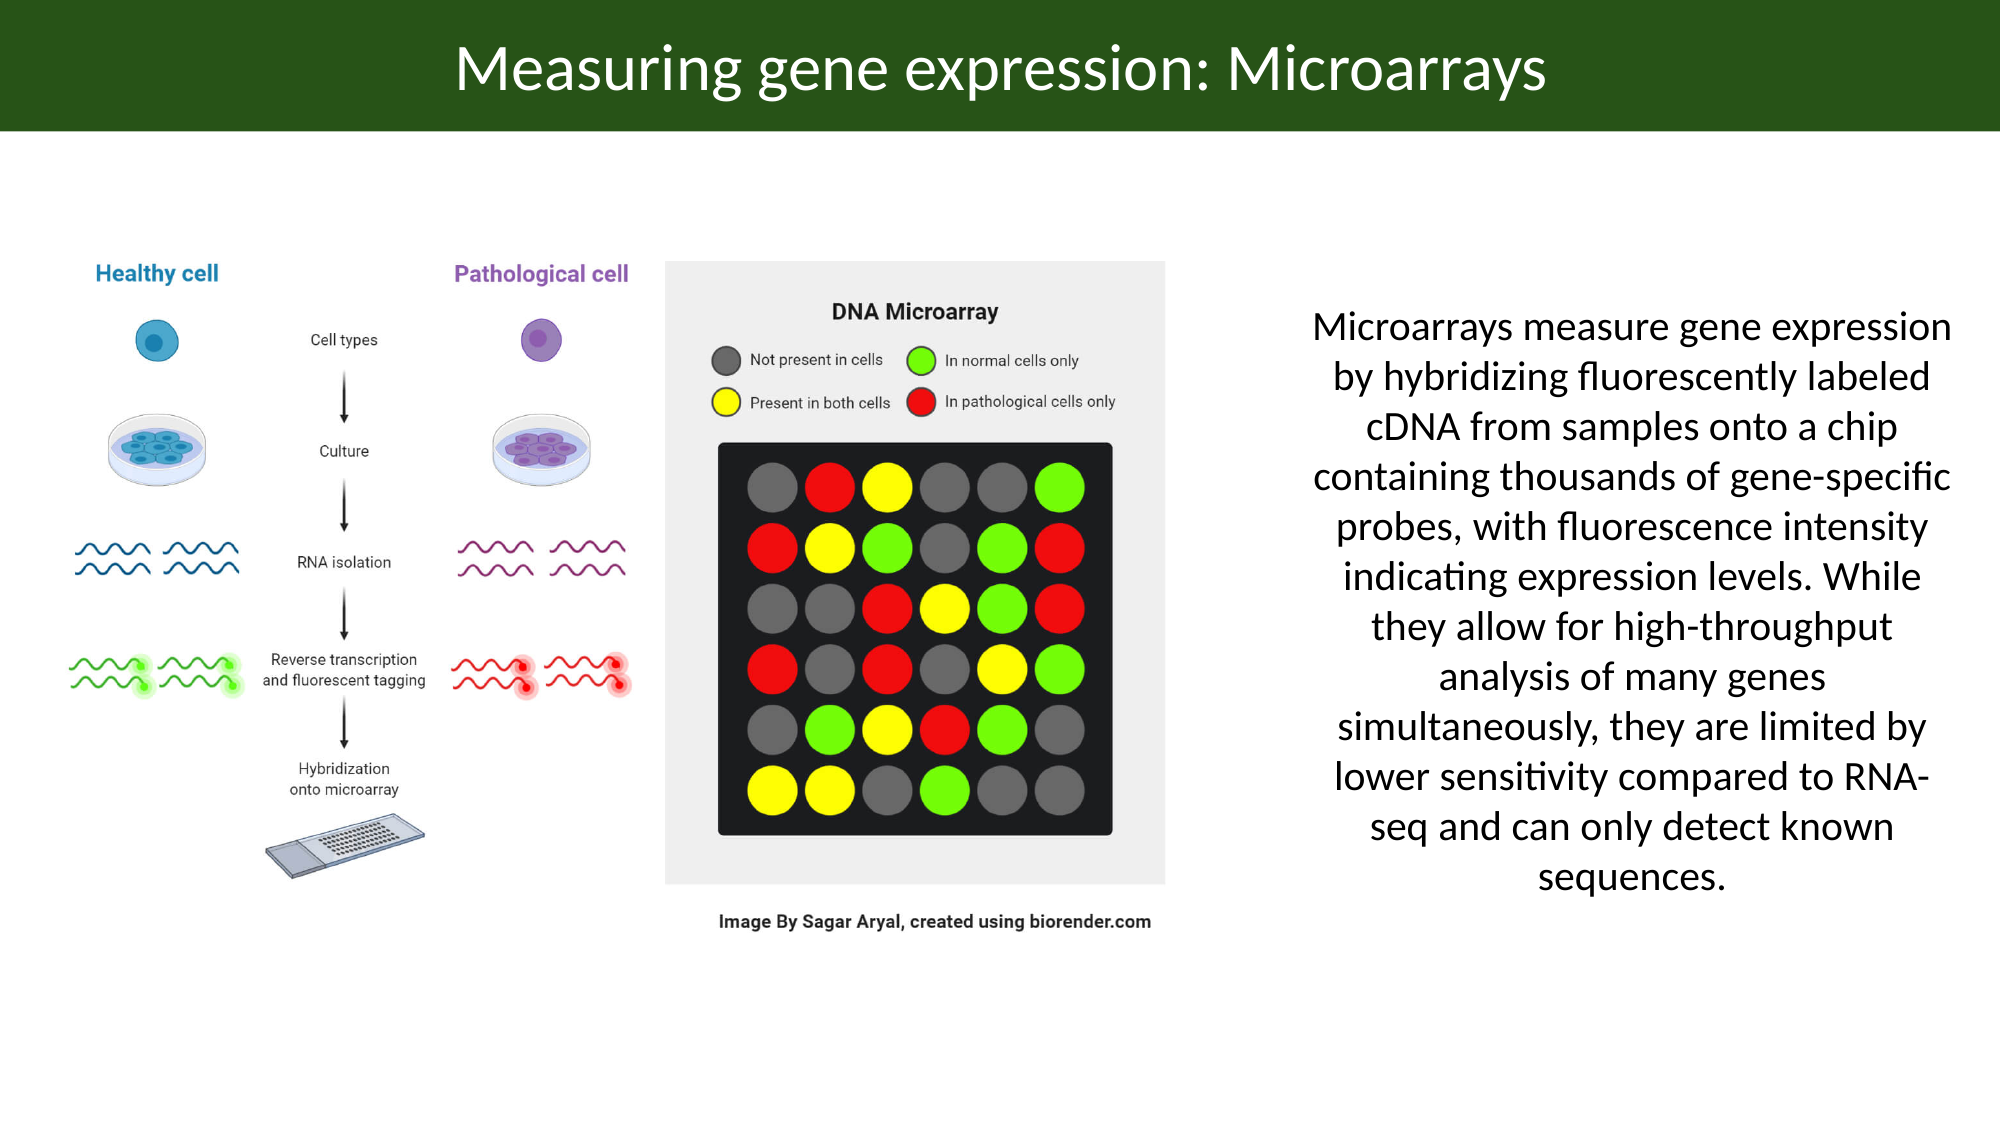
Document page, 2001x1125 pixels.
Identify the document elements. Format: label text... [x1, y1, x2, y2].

picture [33, 258, 1198, 945]
text_box Measuring gene expression: Microarrays [4, 16, 1999, 112]
text_box Microarrays measure gene expression by hybridizing fluorescently labeled cDNA from samples onto a chip containing thousands of gene-specific probes, with fluorescence intensity indicating expression levels. While they allow for high-throughput analysis of many genes simultaneously, they are limited by lower sensitivity compared to RNA-seq and can only detect known sequences. [1289, 291, 1975, 952]
text_box [0, 0, 2000, 133]
